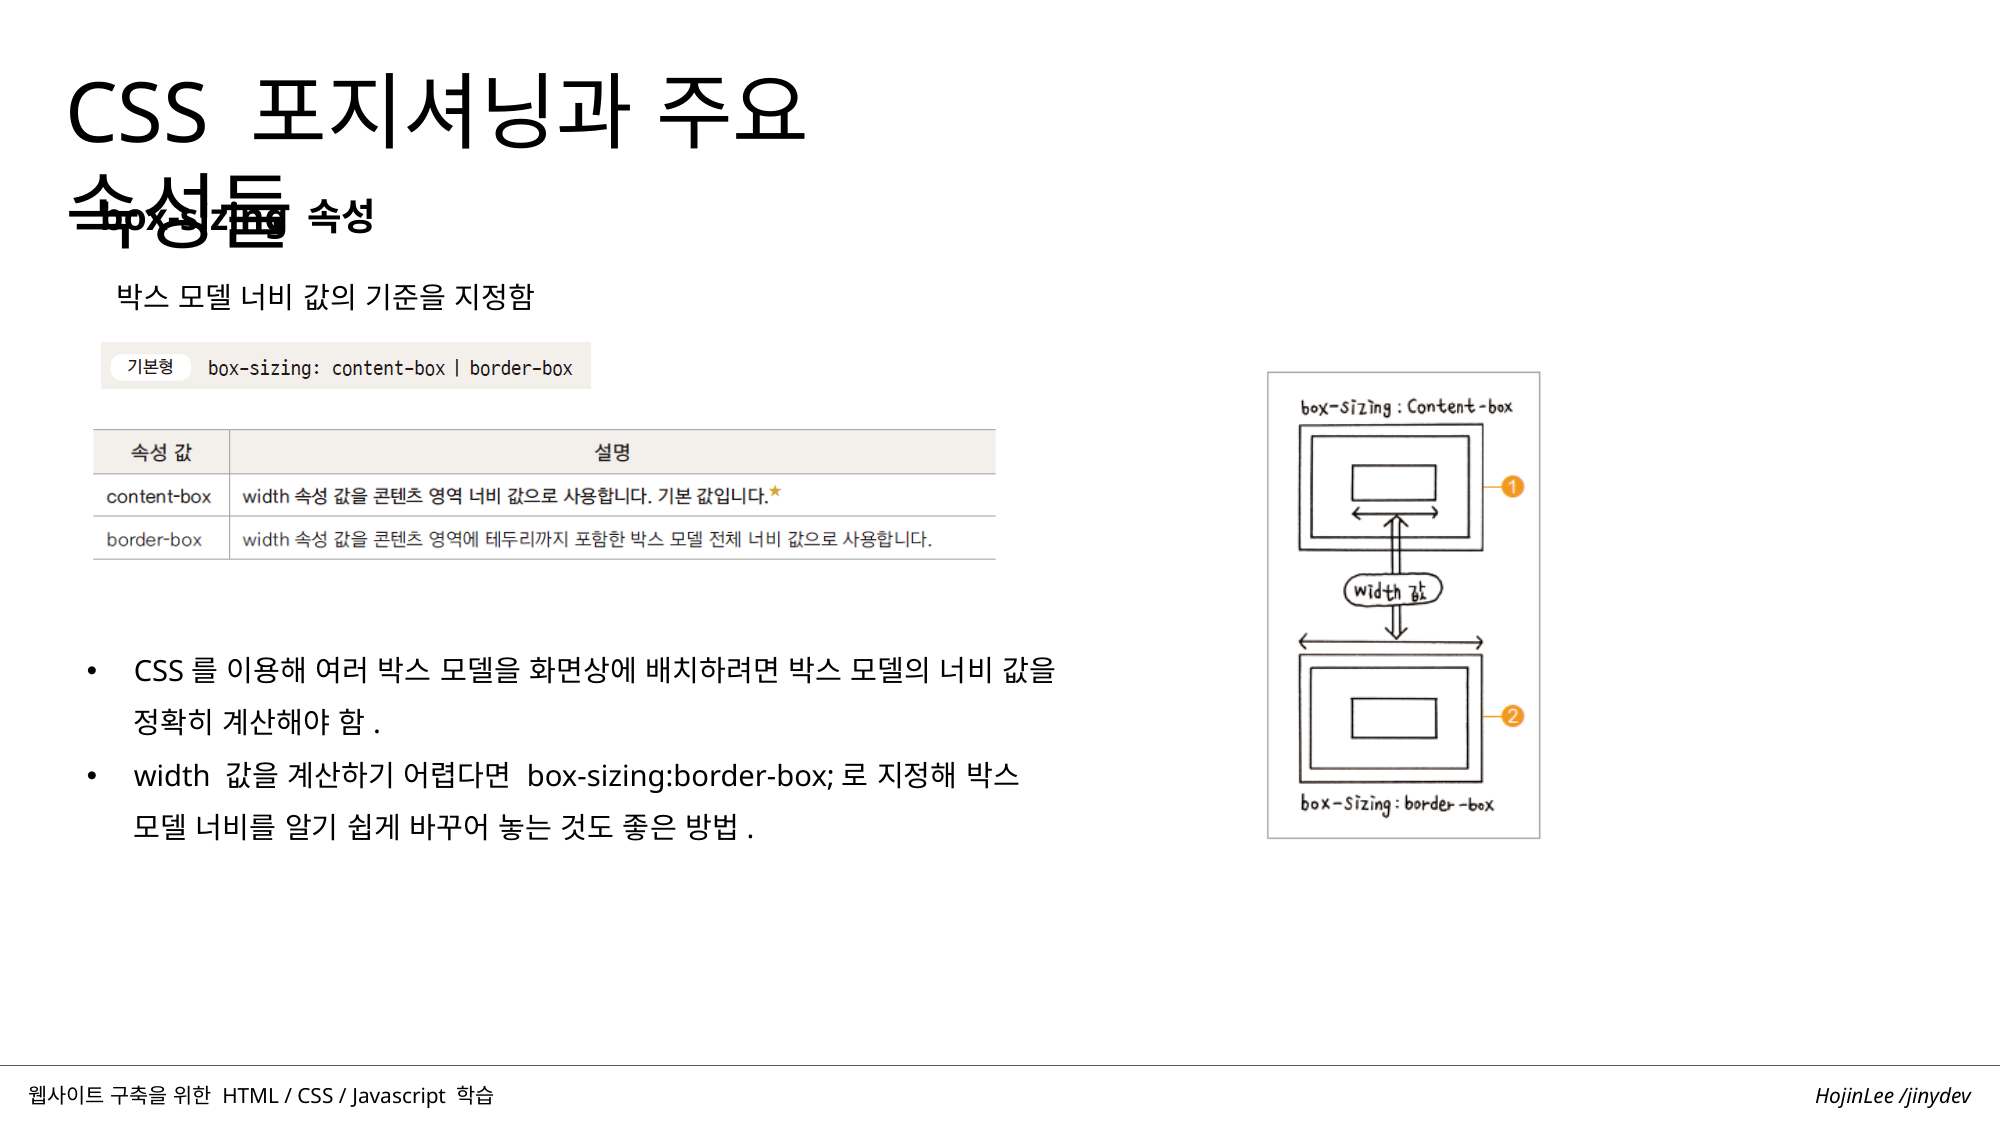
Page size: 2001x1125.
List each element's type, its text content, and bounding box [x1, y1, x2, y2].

text_box CSS를 이용해 여러 박스 모델을 화면상에 배치하려면 박스 모델의 너비 값을 정확히 계산해야 함. width 값을 계산하기 어렵다면 box-sizing:border-box;로 지정해 박스 모델 너비를 알기 쉽게 바꾸어 놓는 것도 좋은 방법. [72, 627, 1072, 852]
picture [1259, 358, 1560, 882]
text_box CSS 포지셔닝과 주요 속성들 [50, 52, 1051, 267]
text_box box-sizing 속성 [85, 185, 522, 246]
text_box 박스 모델 너비 값의 기준을 지정함 [101, 272, 939, 358]
text_box HojinLee /jinydev [1522, 1074, 1986, 1115]
text_box 웹사이트 구축을 위한 HTML / CSS / Javascript 학습 [14, 1074, 647, 1115]
picture [85, 424, 1008, 571]
picture [101, 342, 591, 389]
